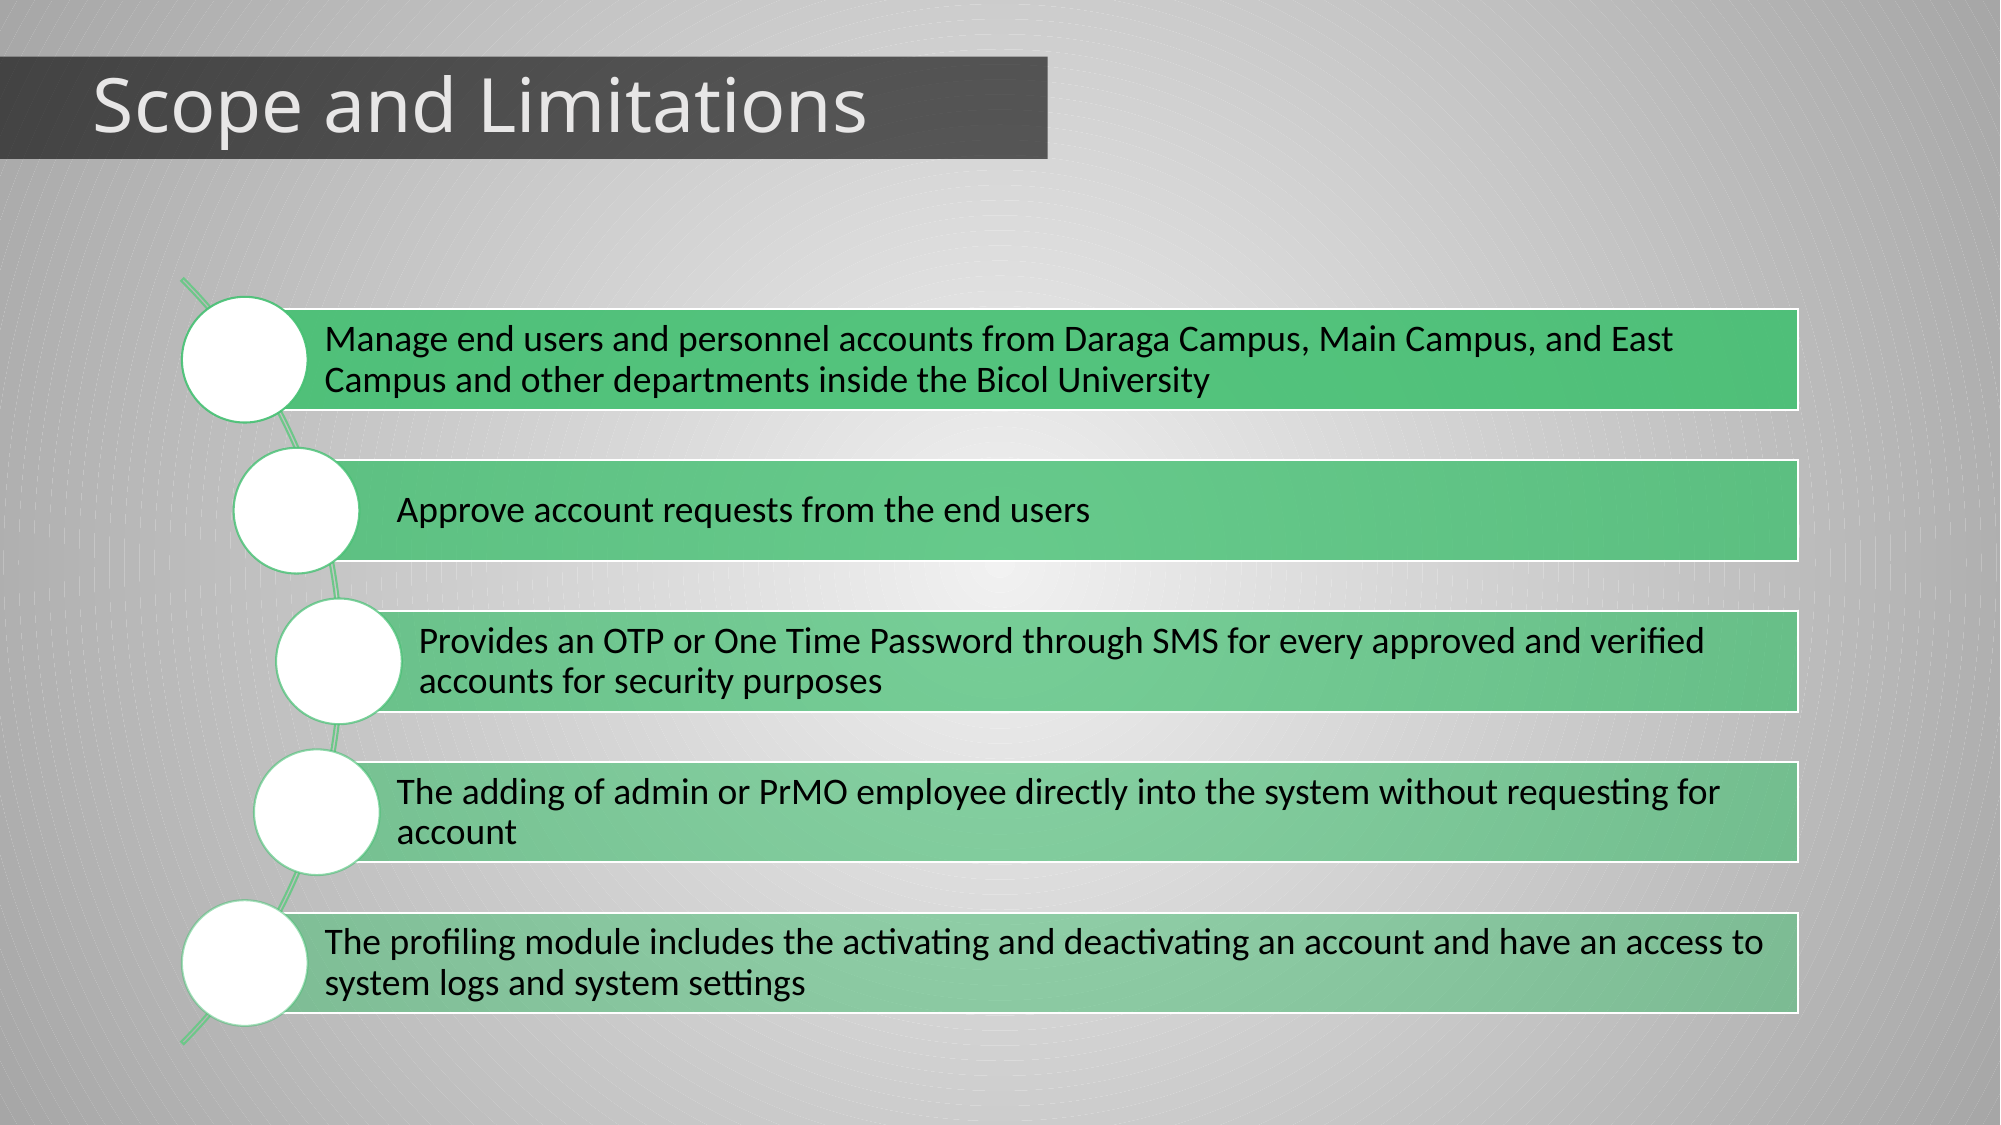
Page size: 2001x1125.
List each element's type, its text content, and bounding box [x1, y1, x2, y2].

text_box Scope and Limitations [0, 56, 1048, 159]
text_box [168, 258, 1810, 1064]
